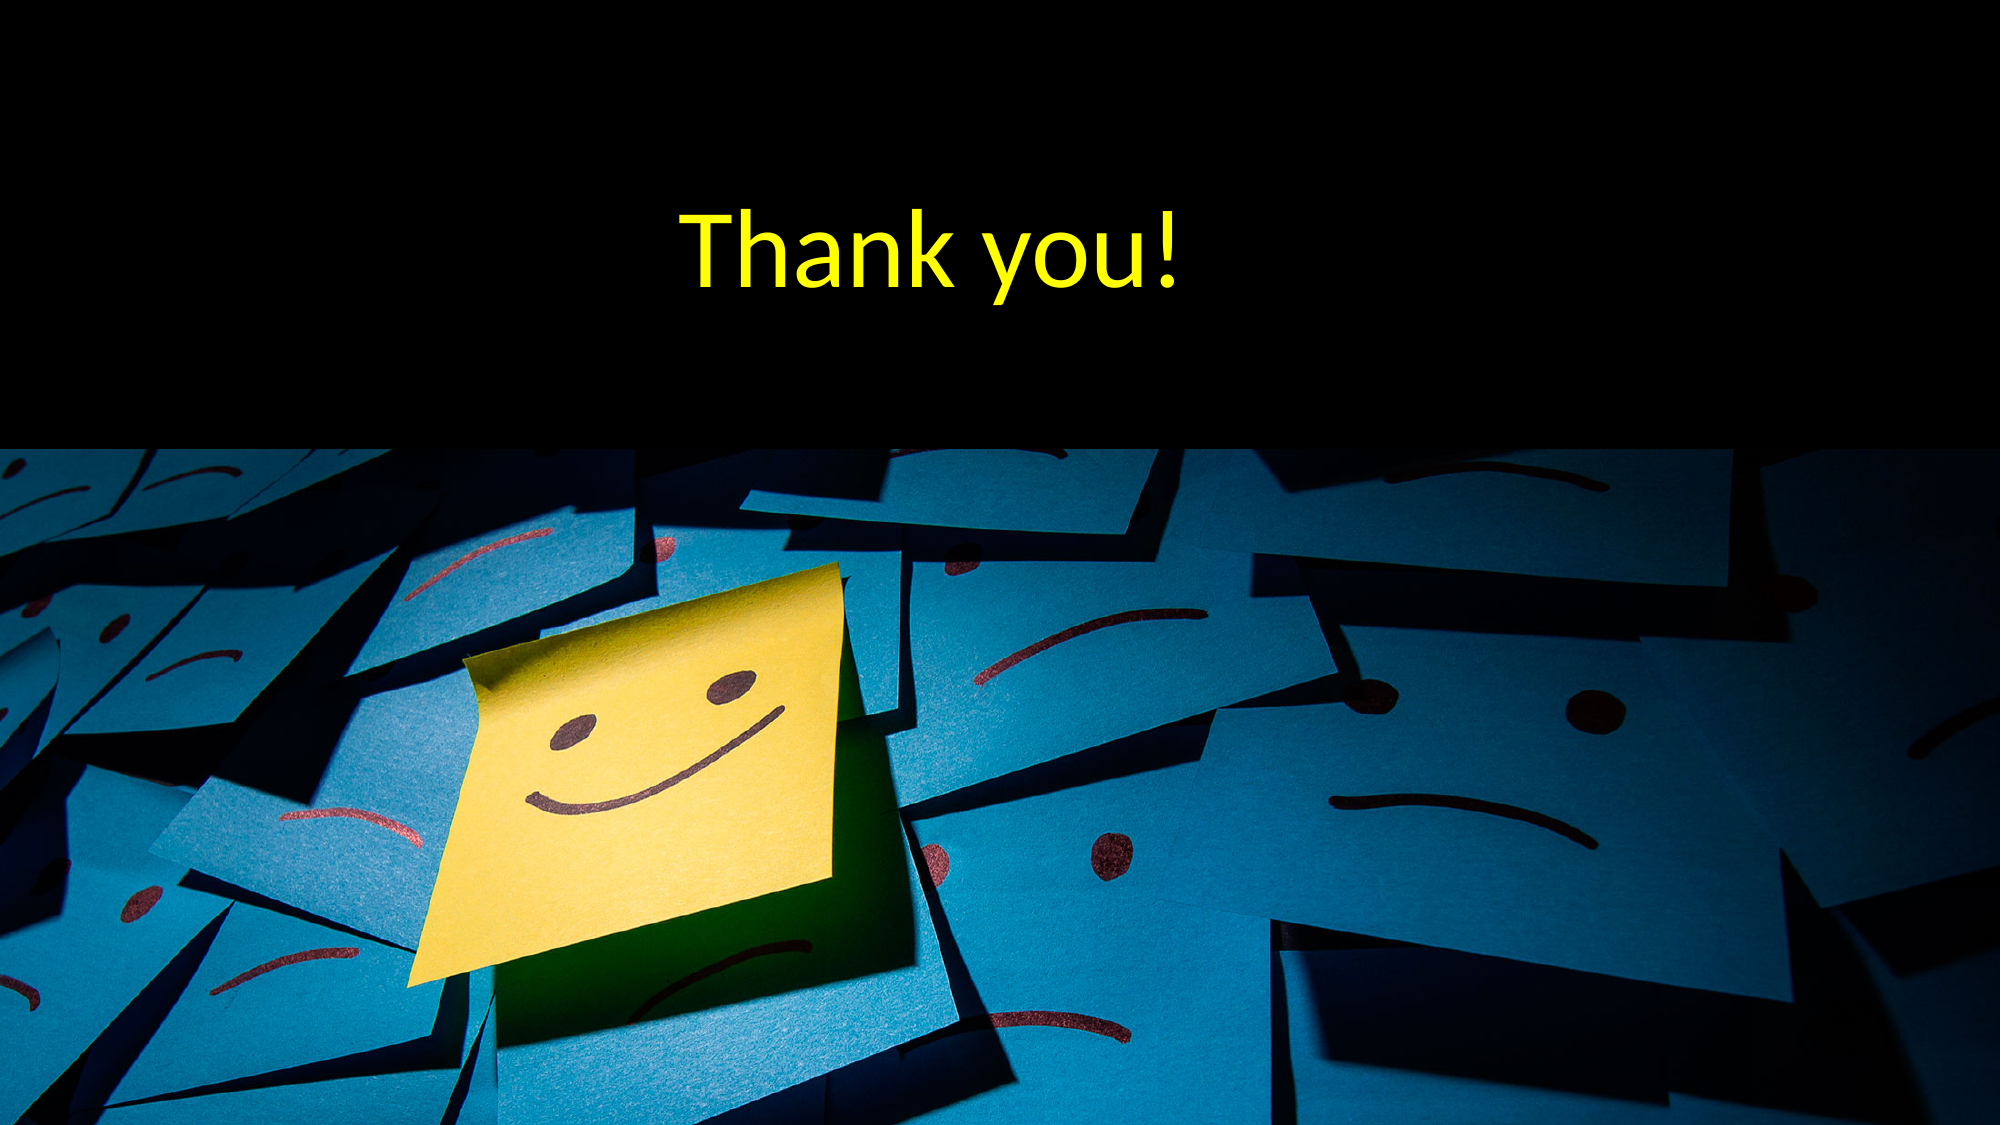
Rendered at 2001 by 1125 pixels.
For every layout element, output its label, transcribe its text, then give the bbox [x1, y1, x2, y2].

text_box Thank you! [457, 167, 1408, 318]
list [0, 449, 2000, 1125]
